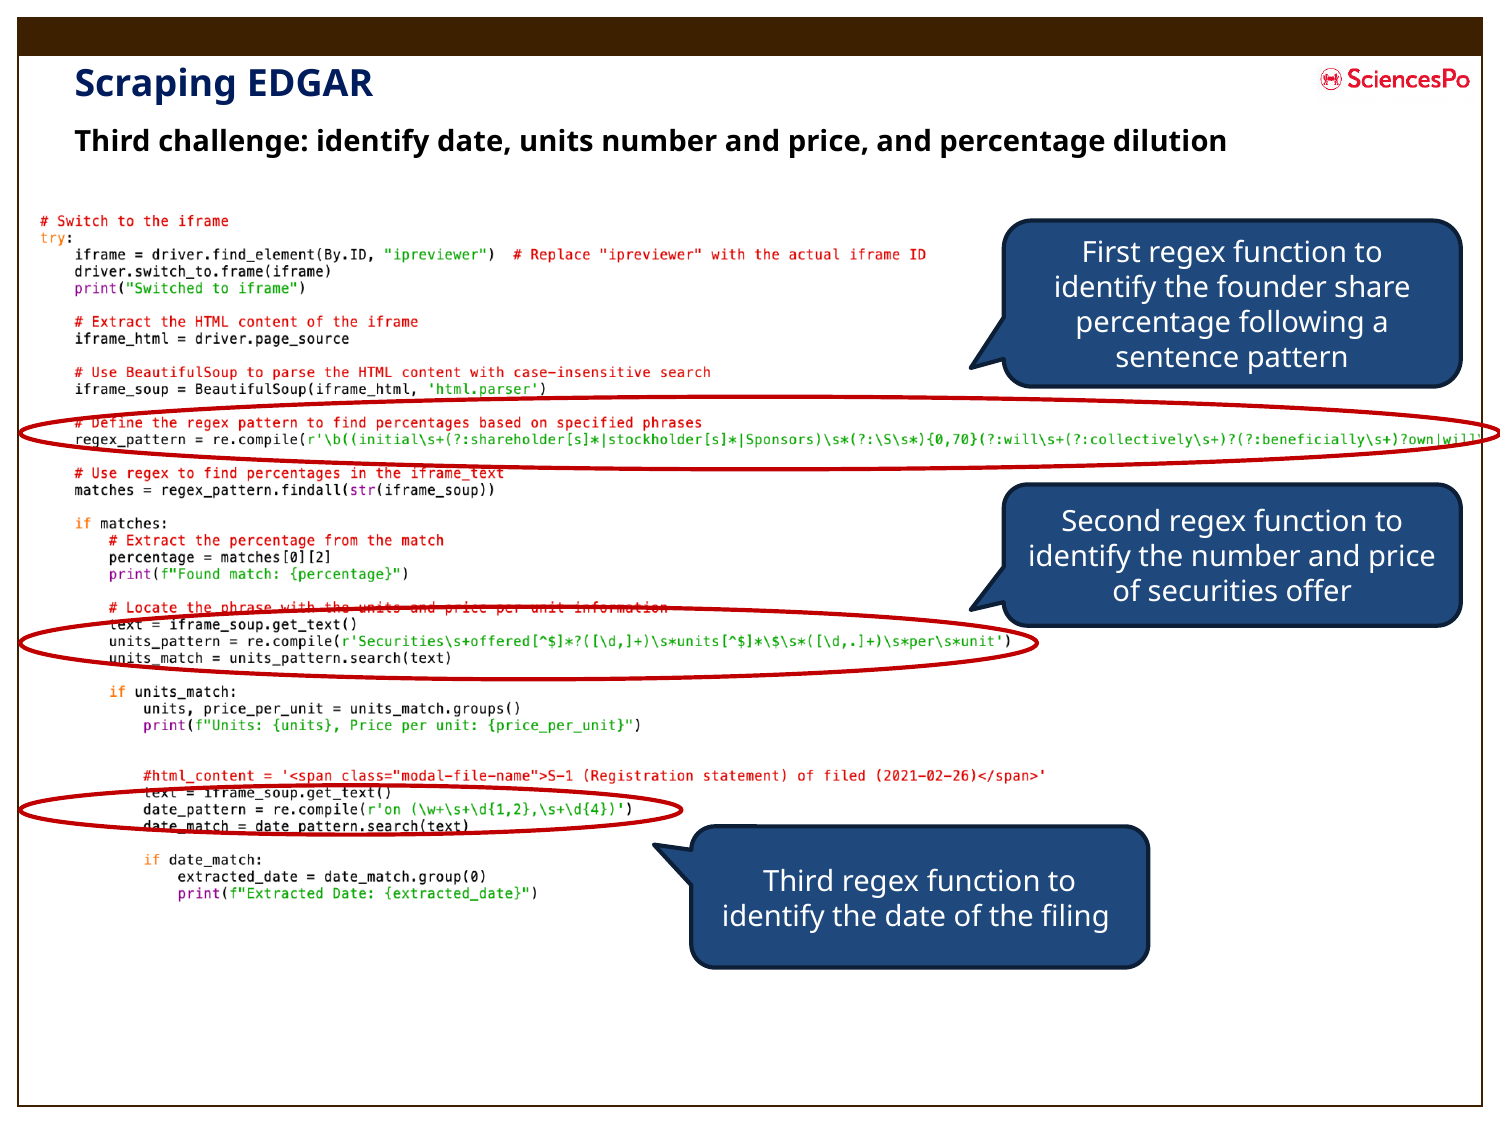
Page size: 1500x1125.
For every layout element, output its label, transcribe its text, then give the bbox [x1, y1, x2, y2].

picture [1315, 61, 1475, 105]
picture [19, 210, 1480, 915]
text_box Scraping EDGAR [59, 64, 1323, 105]
text_box [1484, 423, 1500, 443]
text_box Third challenge: identify date, units number and price, and percentage dilution [59, 114, 1481, 158]
text_box Third regex function to identify the date of the filing [689, 923, 1151, 970]
